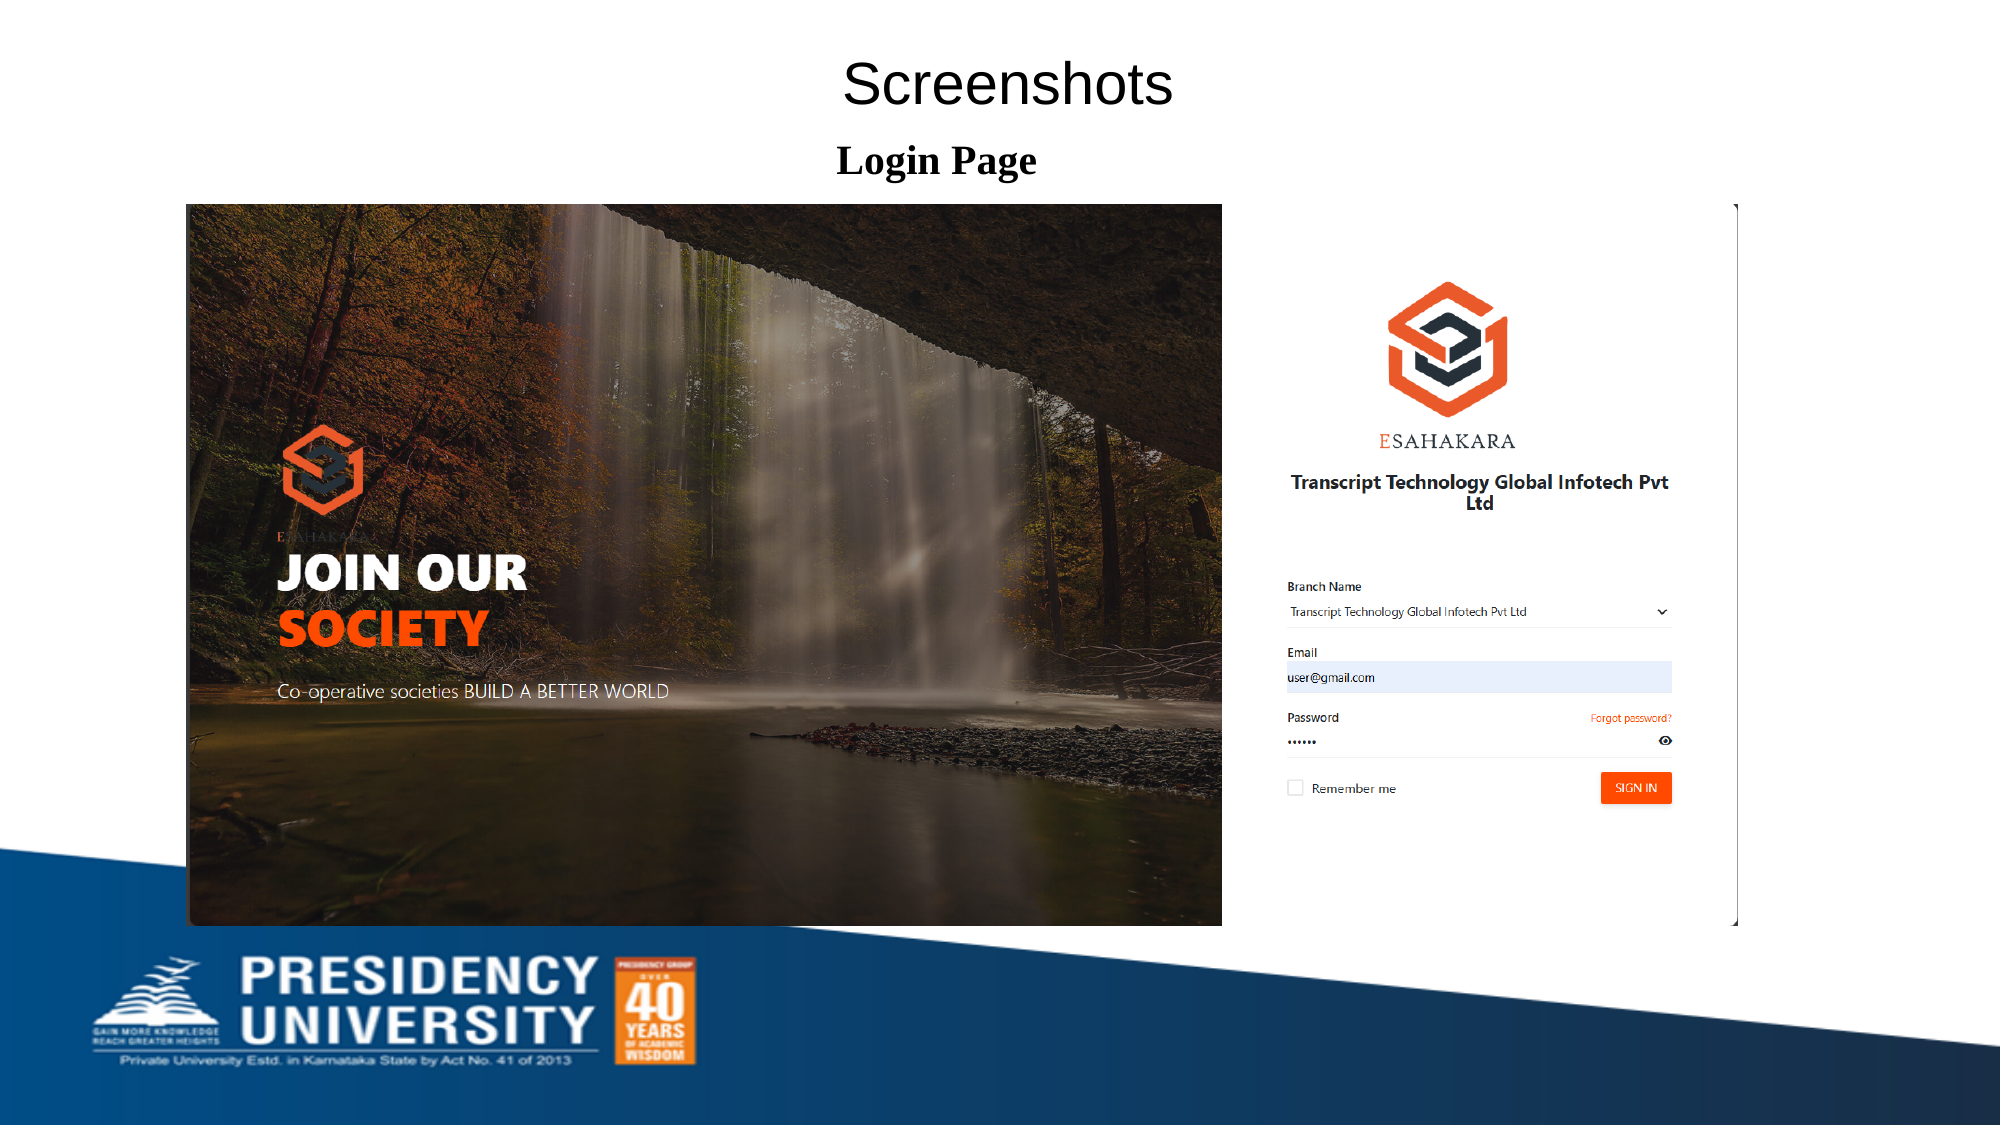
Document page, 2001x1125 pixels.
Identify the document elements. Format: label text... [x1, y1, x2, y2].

title Screenshots [133, 45, 1884, 125]
text_box Login Page [821, 125, 1453, 190]
picture [0, 204, 2000, 1125]
